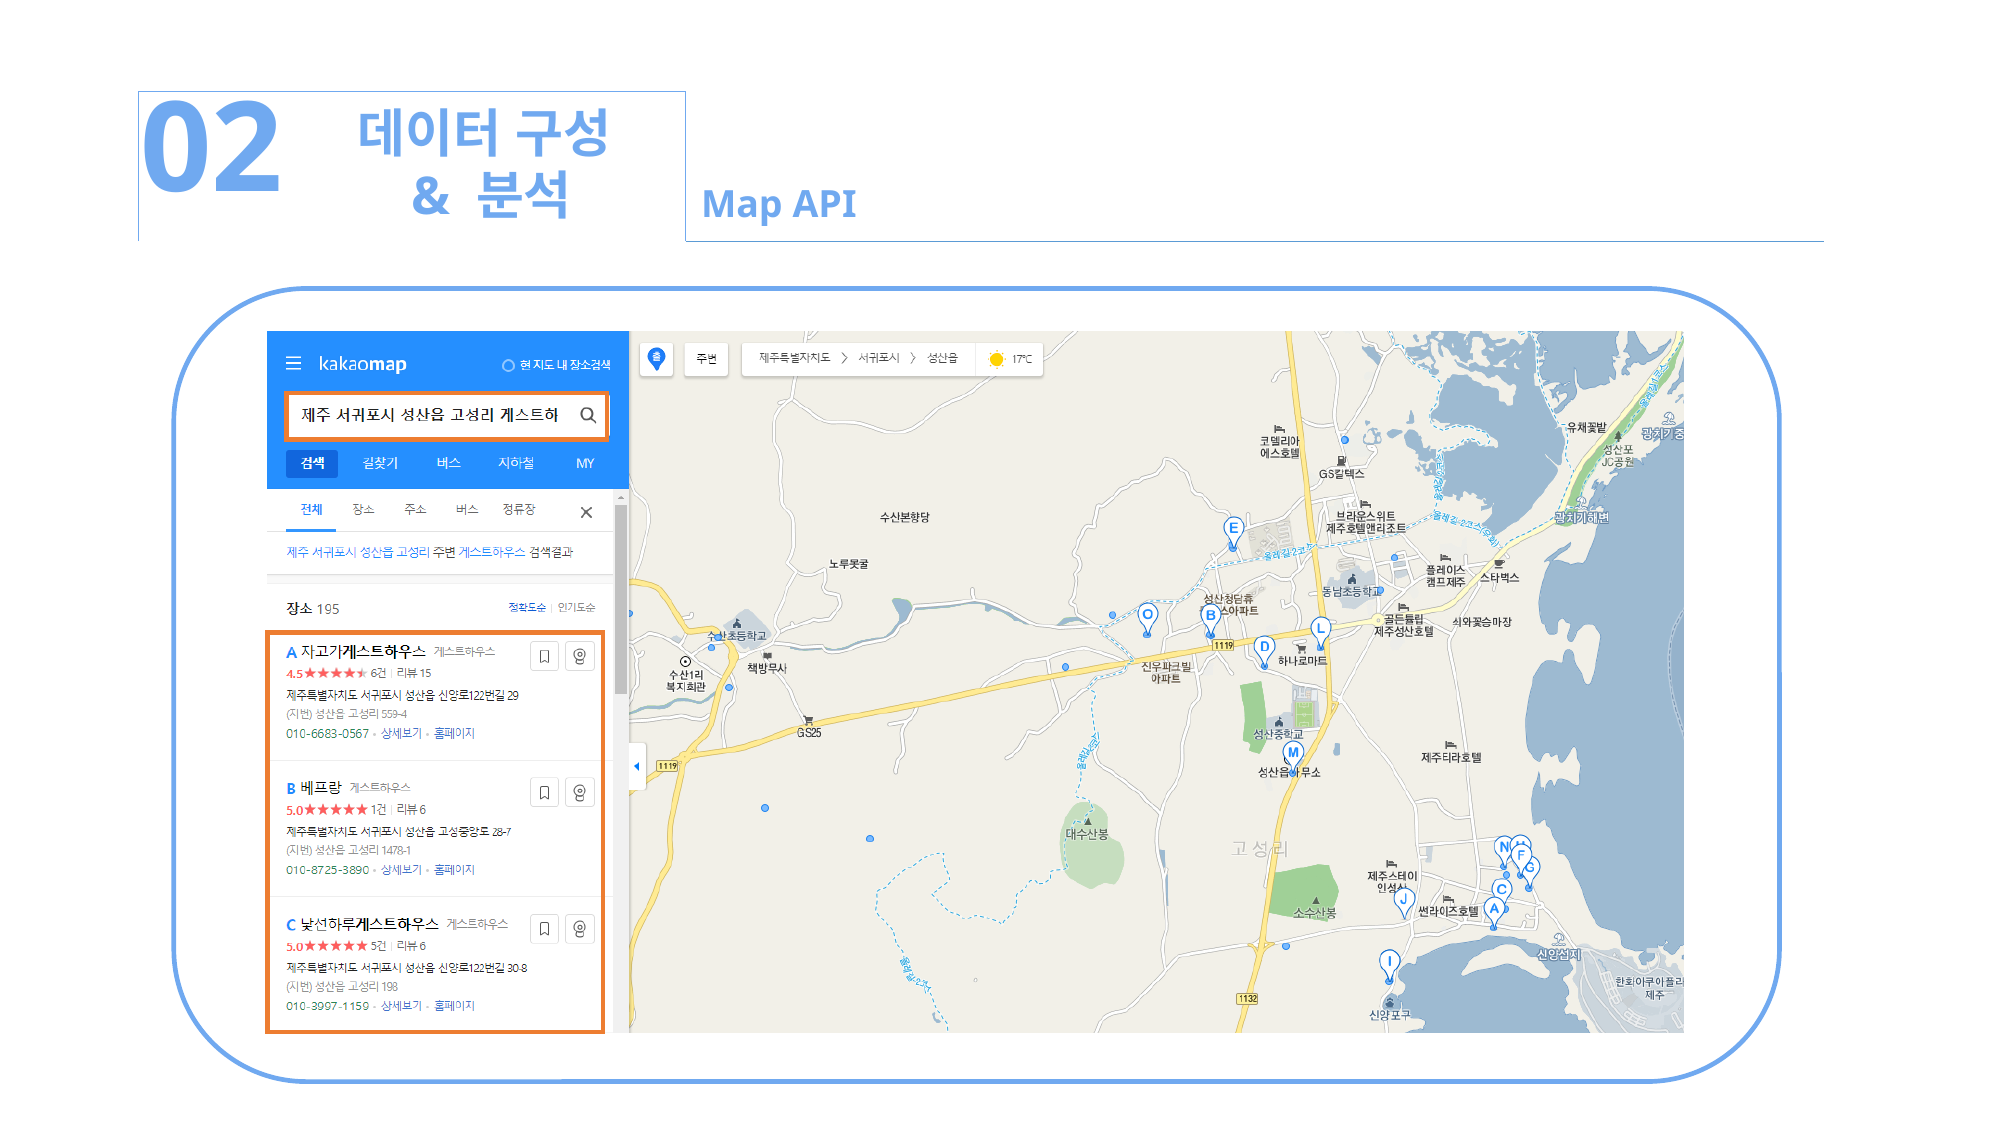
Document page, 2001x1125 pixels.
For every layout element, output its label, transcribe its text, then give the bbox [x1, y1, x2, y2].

text_box [172, 287, 1781, 1083]
text_box 데이터 구성 & 분석 [343, 92, 626, 233]
picture [267, 331, 1683, 1033]
text_box [138, 91, 686, 242]
text_box 02 [125, 34, 426, 229]
text_box Map API [686, 172, 872, 232]
